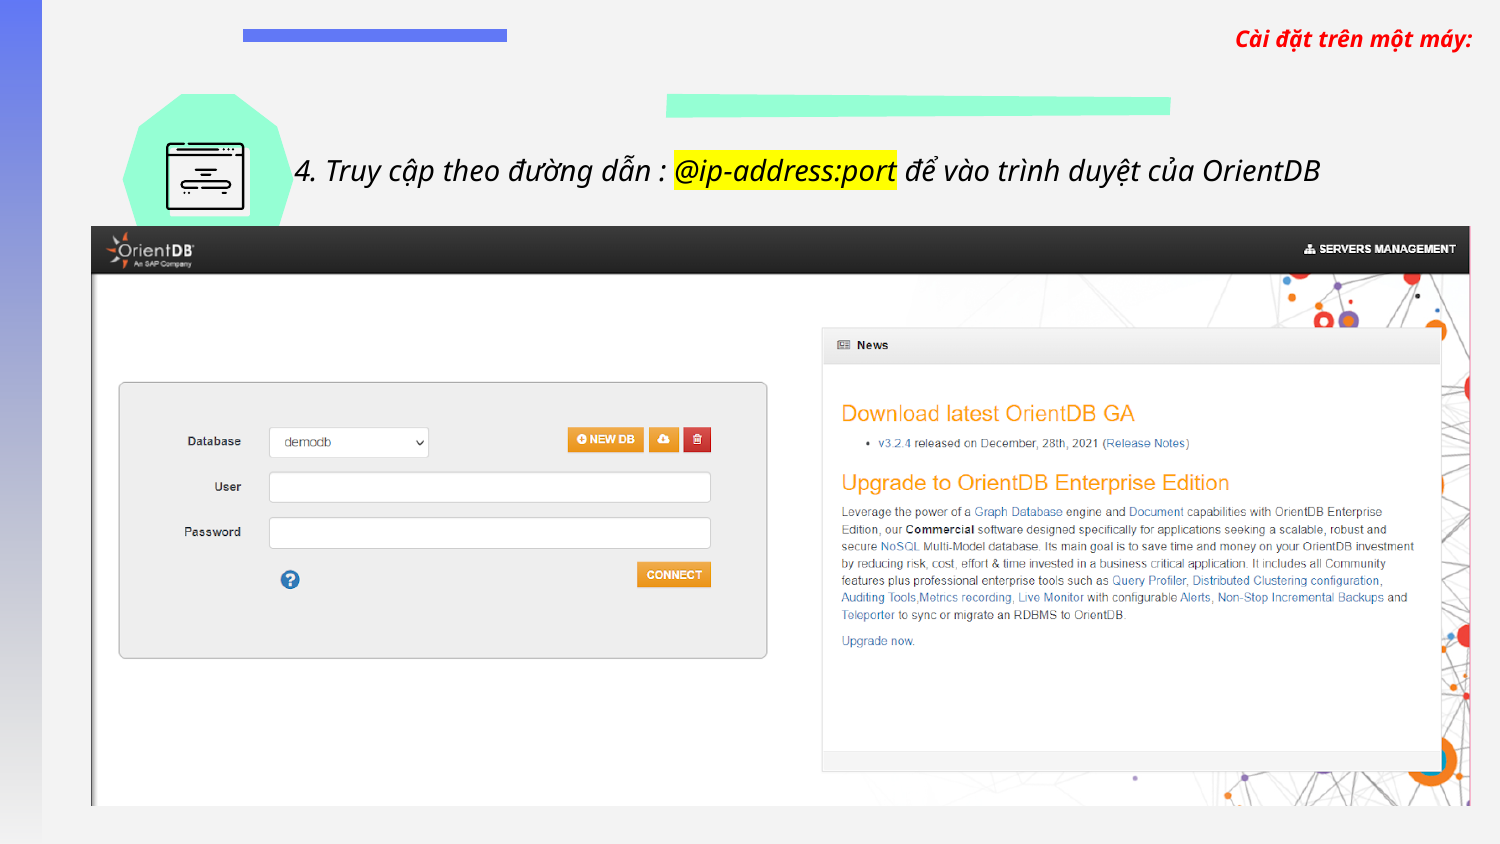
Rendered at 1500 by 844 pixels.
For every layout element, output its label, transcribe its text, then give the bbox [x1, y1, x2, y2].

text_box [665, 93, 1171, 118]
picture [91, 225, 1471, 806]
title Cài đặt trên một máy: [1203, 15, 1488, 70]
text_box 4. Truy cập theo đường dẫn : @ip-address:port để vào trình duyệt của OrientDB [279, 137, 1380, 210]
